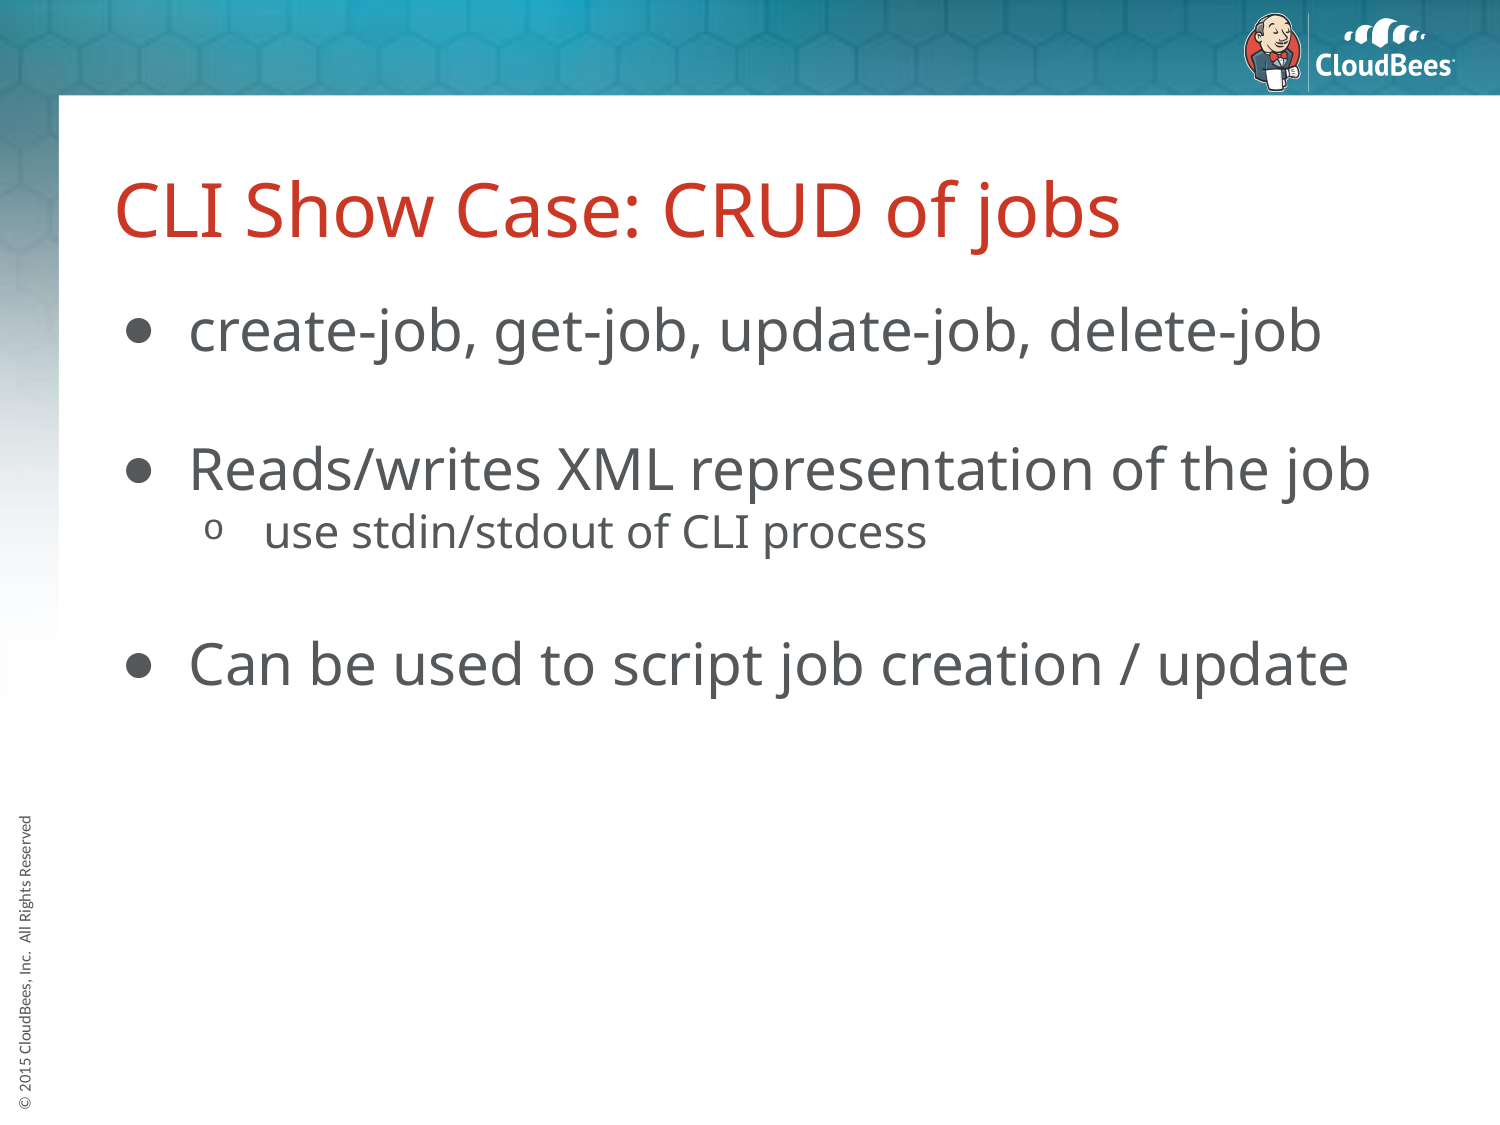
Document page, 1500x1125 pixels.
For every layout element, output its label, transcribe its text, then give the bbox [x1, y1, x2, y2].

list create-job, get-job, update-job, delete-job Reads/writes XML representation of the job use stdin/stdout of CLI process Can be used to script job creation / update [98, 277, 1438, 1021]
picture [0, 0, 1500, 1125]
title CLI Show Case: CRUD of jobs [98, 138, 1438, 276]
